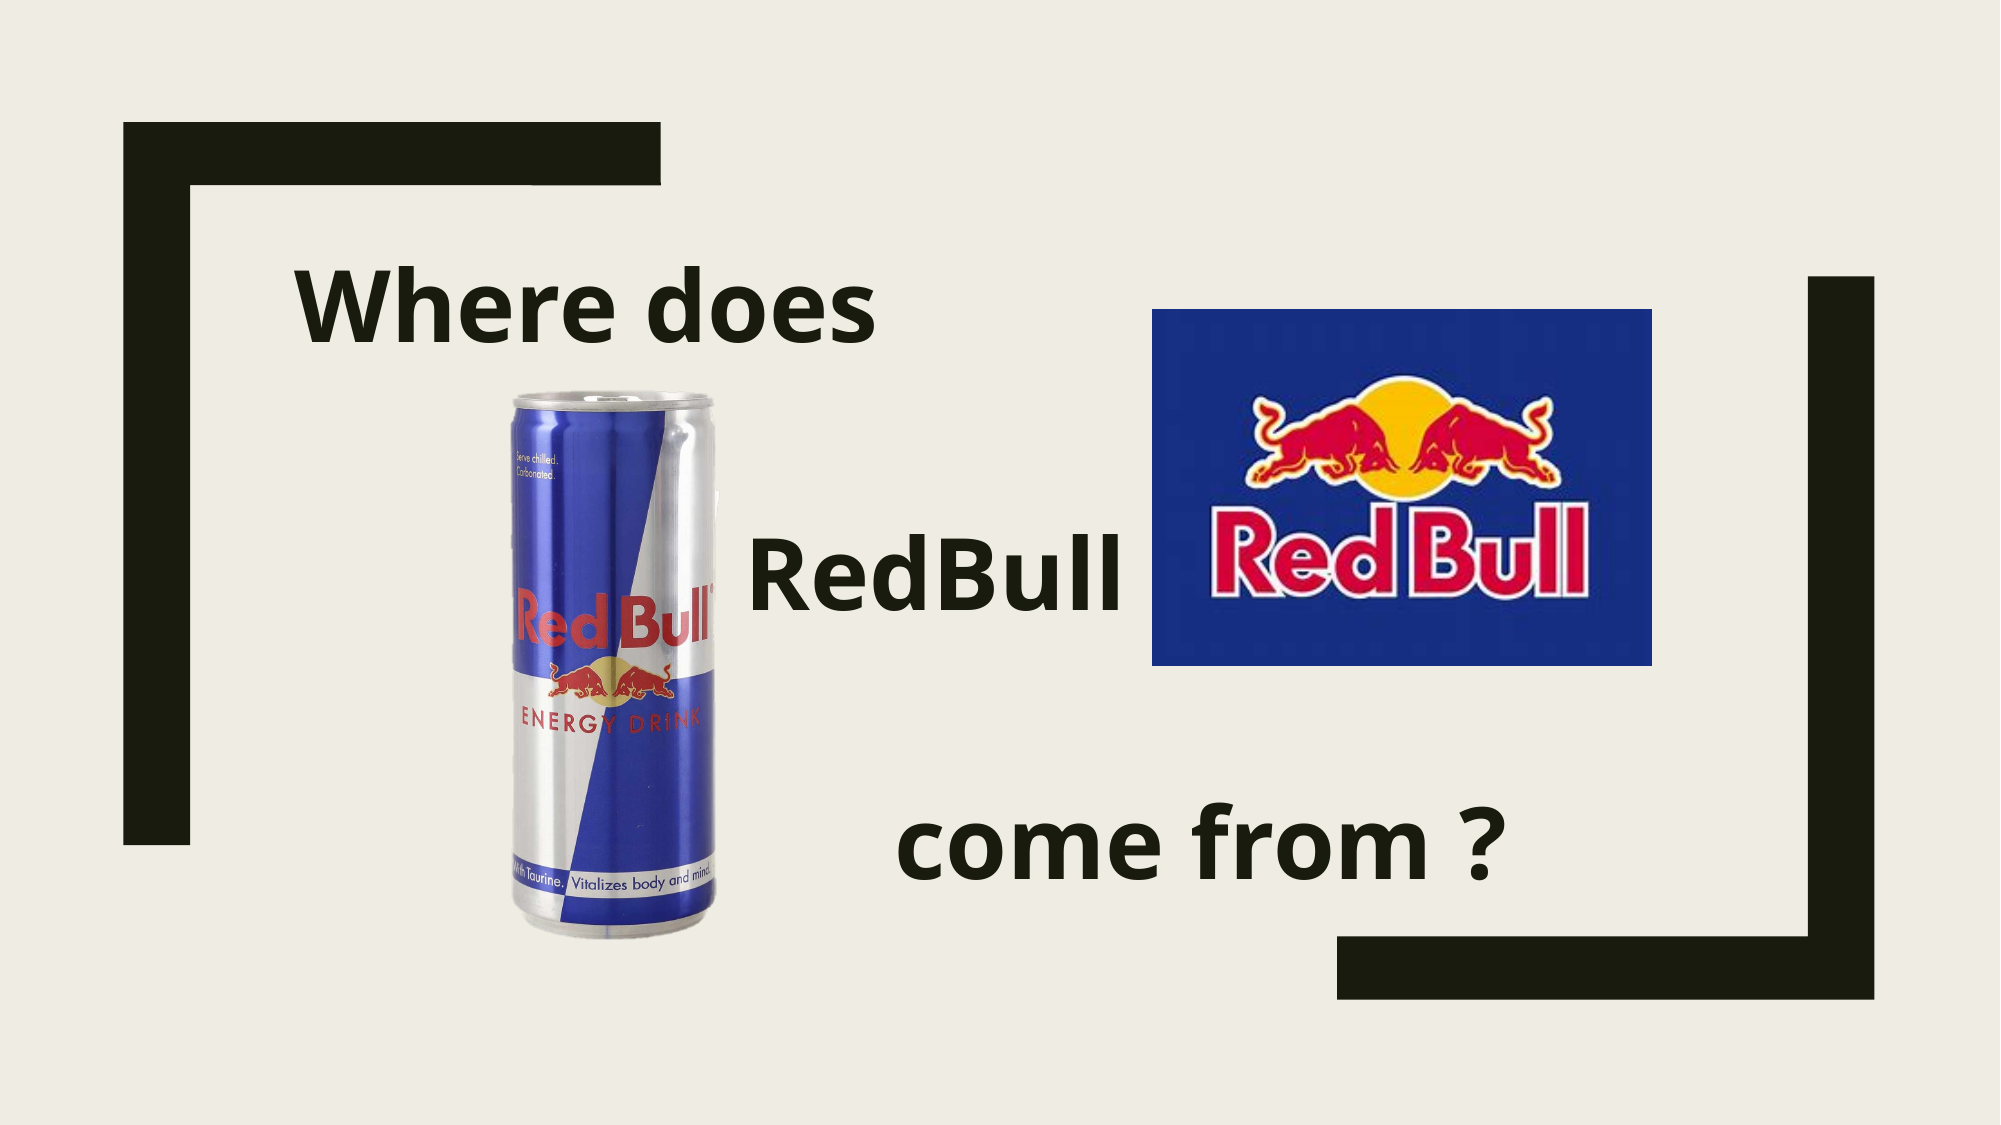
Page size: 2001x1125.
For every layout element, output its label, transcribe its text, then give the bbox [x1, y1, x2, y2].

picture [320, 372, 906, 959]
subtitle Where does RedBull come from ? [279, 220, 1679, 399]
picture [1152, 309, 1652, 666]
